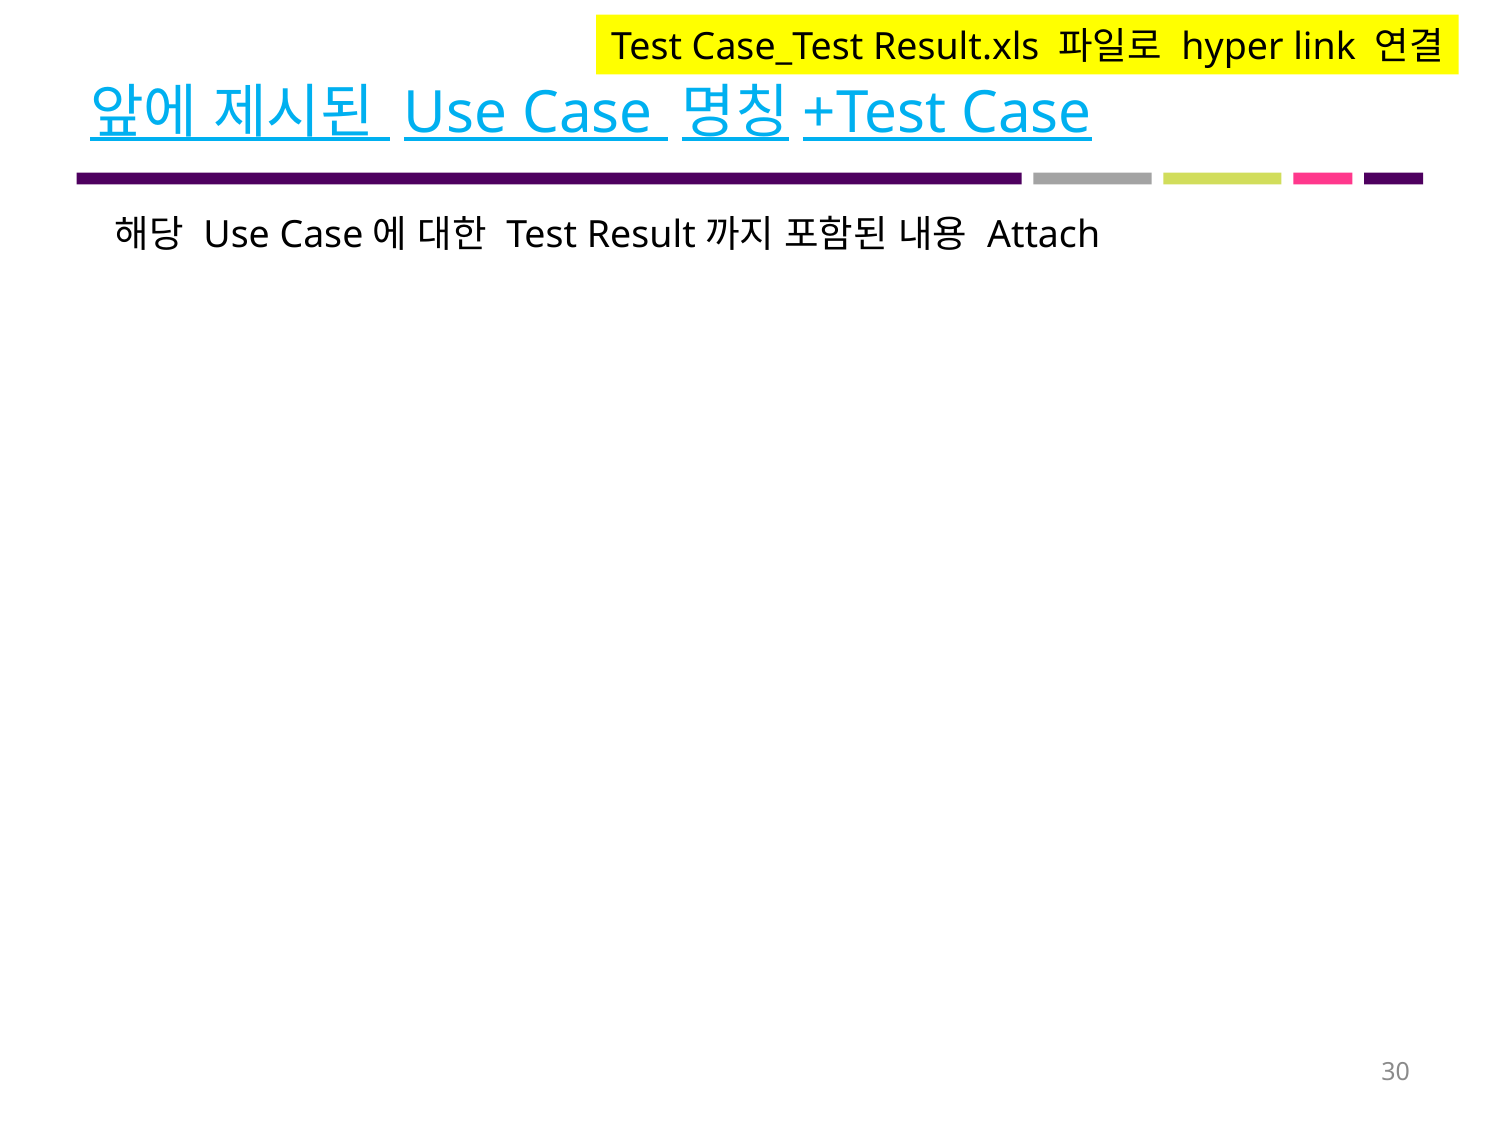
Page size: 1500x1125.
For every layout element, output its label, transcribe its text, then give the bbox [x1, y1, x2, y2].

title 앞에 제시된 Use Case 명칭+Test Case [75, 45, 1425, 173]
slide_number 30 [1366, 1050, 1425, 1095]
text_box 해당 Use Case에 대한 Test Result까지 포함된 내용 Attach [100, 202, 1406, 263]
text_box Test Case_Test Result.xls 파일로 hyper link 연결 [596, 14, 1459, 75]
